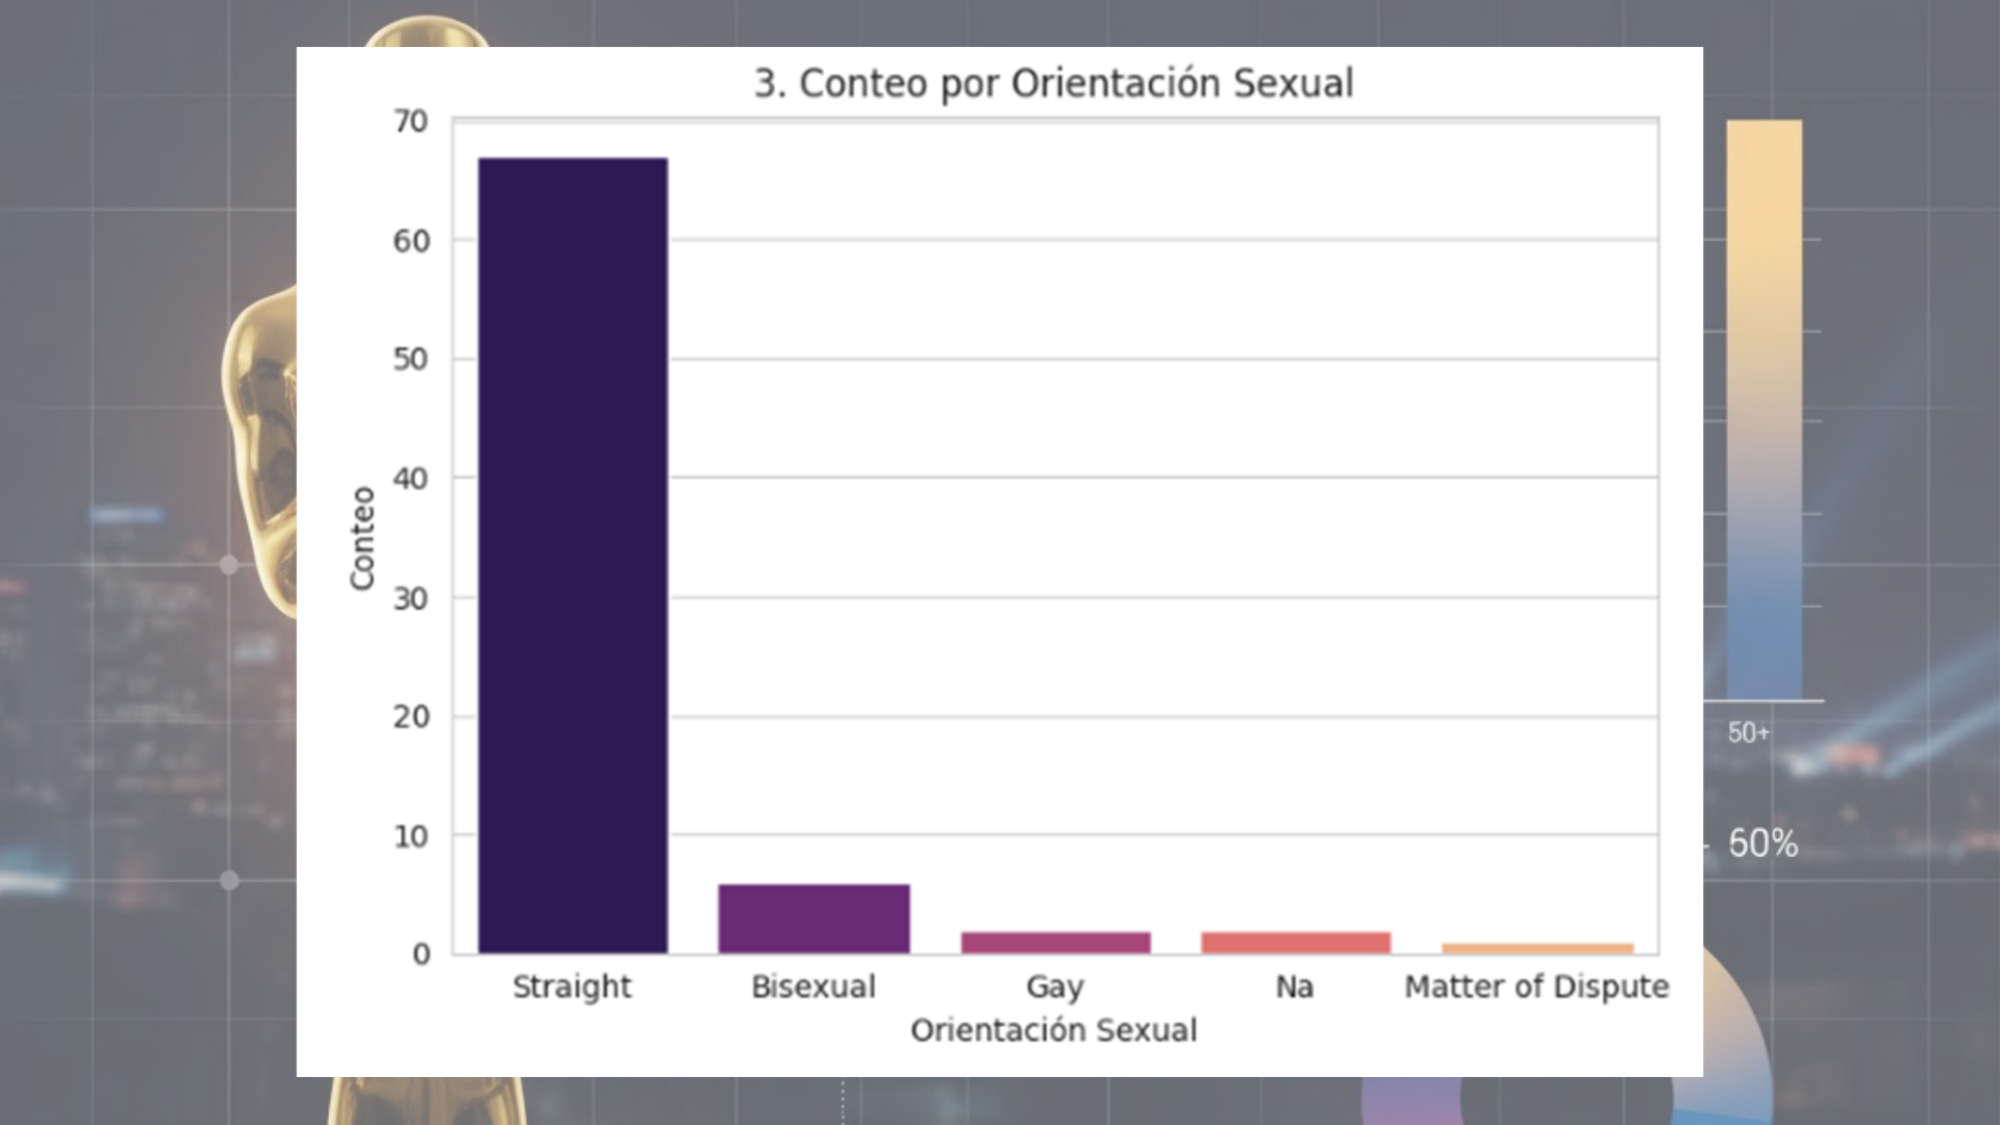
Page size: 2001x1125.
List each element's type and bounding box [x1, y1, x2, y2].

list [0, 0, 2000, 1125]
